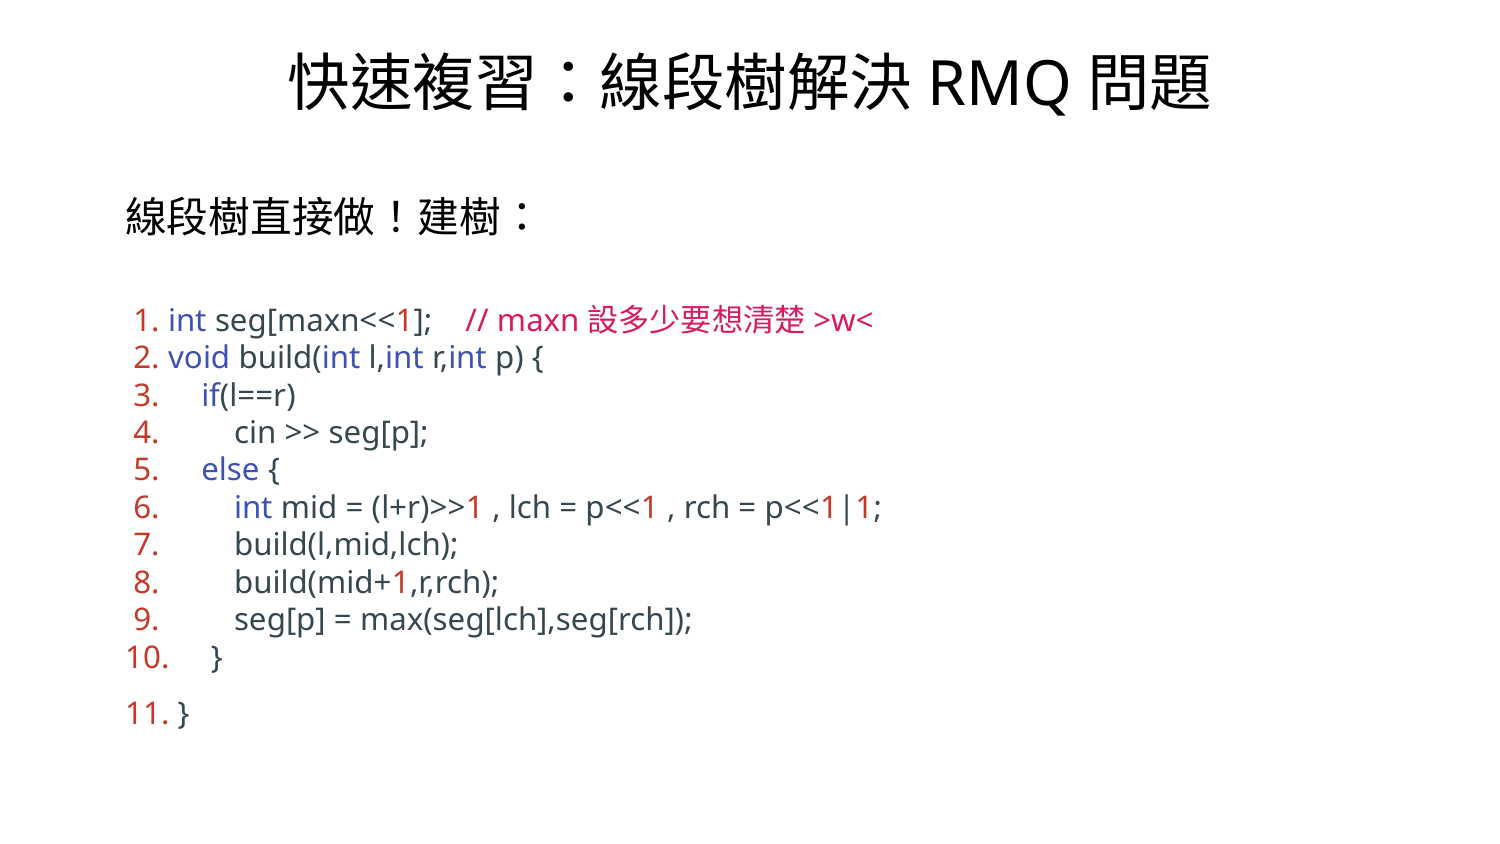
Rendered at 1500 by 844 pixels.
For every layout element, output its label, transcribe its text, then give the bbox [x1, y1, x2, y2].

text_box 線段樹直接做！建樹： [110, 176, 1390, 277]
text_box 快速複習：線段樹解決RMQ問題 [0, 27, 1500, 128]
text_box 1. int seg[maxn<<1]; // maxn設多少要想清楚>w< 2. void build(int l,int r,int p) { 3. if(l==r) 4. cin >> seg[p]; 5. else { 6. int mid = (l+r)>>1 , lch = p<<1 , rch = p<<1|1; 7. build(l,mid,lch); 8. build(mid+1,r,rch); 9. seg[p] = max(seg[lch],seg[rch]); 10. } 11. } [110, 284, 1390, 386]
